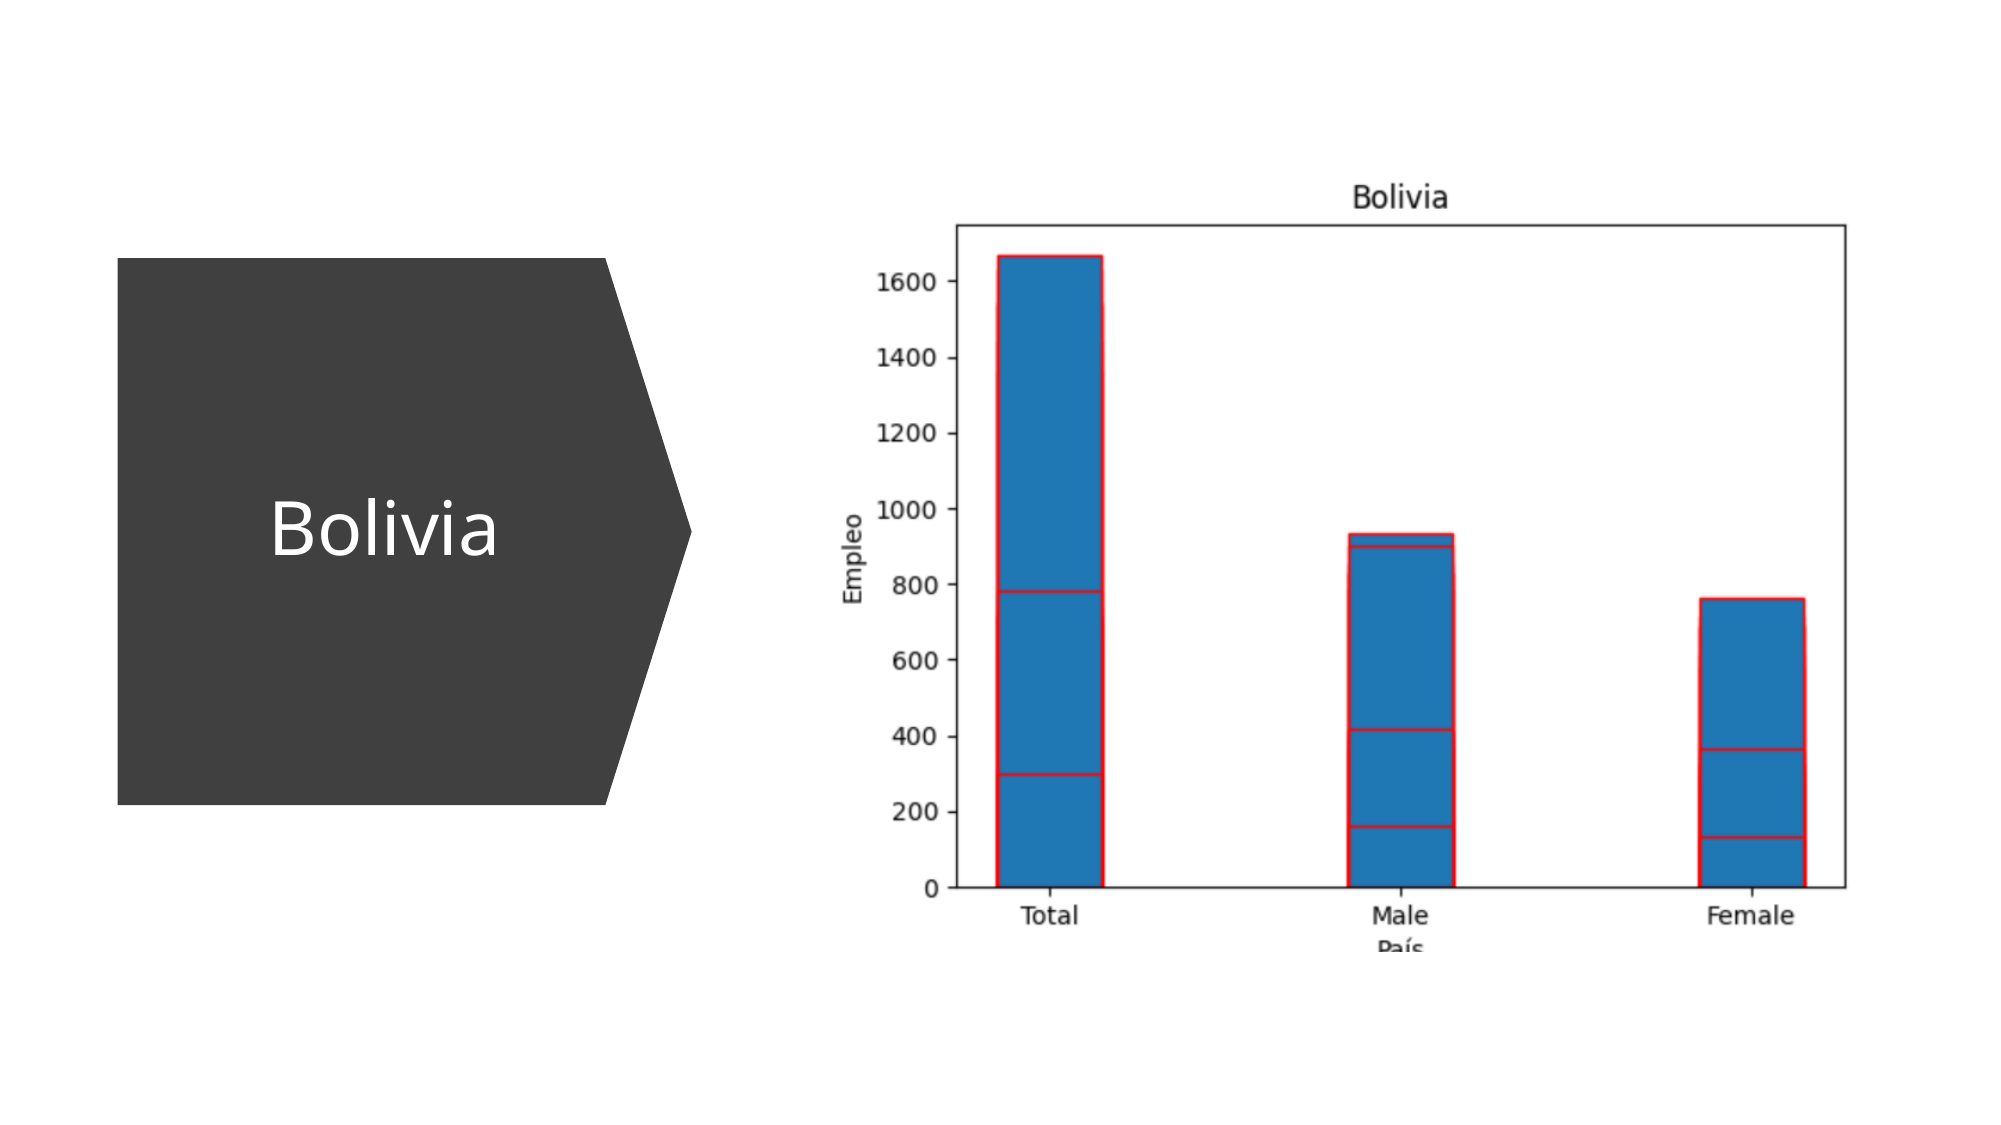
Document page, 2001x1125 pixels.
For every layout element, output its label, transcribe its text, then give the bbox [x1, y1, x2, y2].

text_box [116, 257, 693, 807]
title Bolivia [168, 322, 601, 741]
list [783, 172, 1896, 952]
